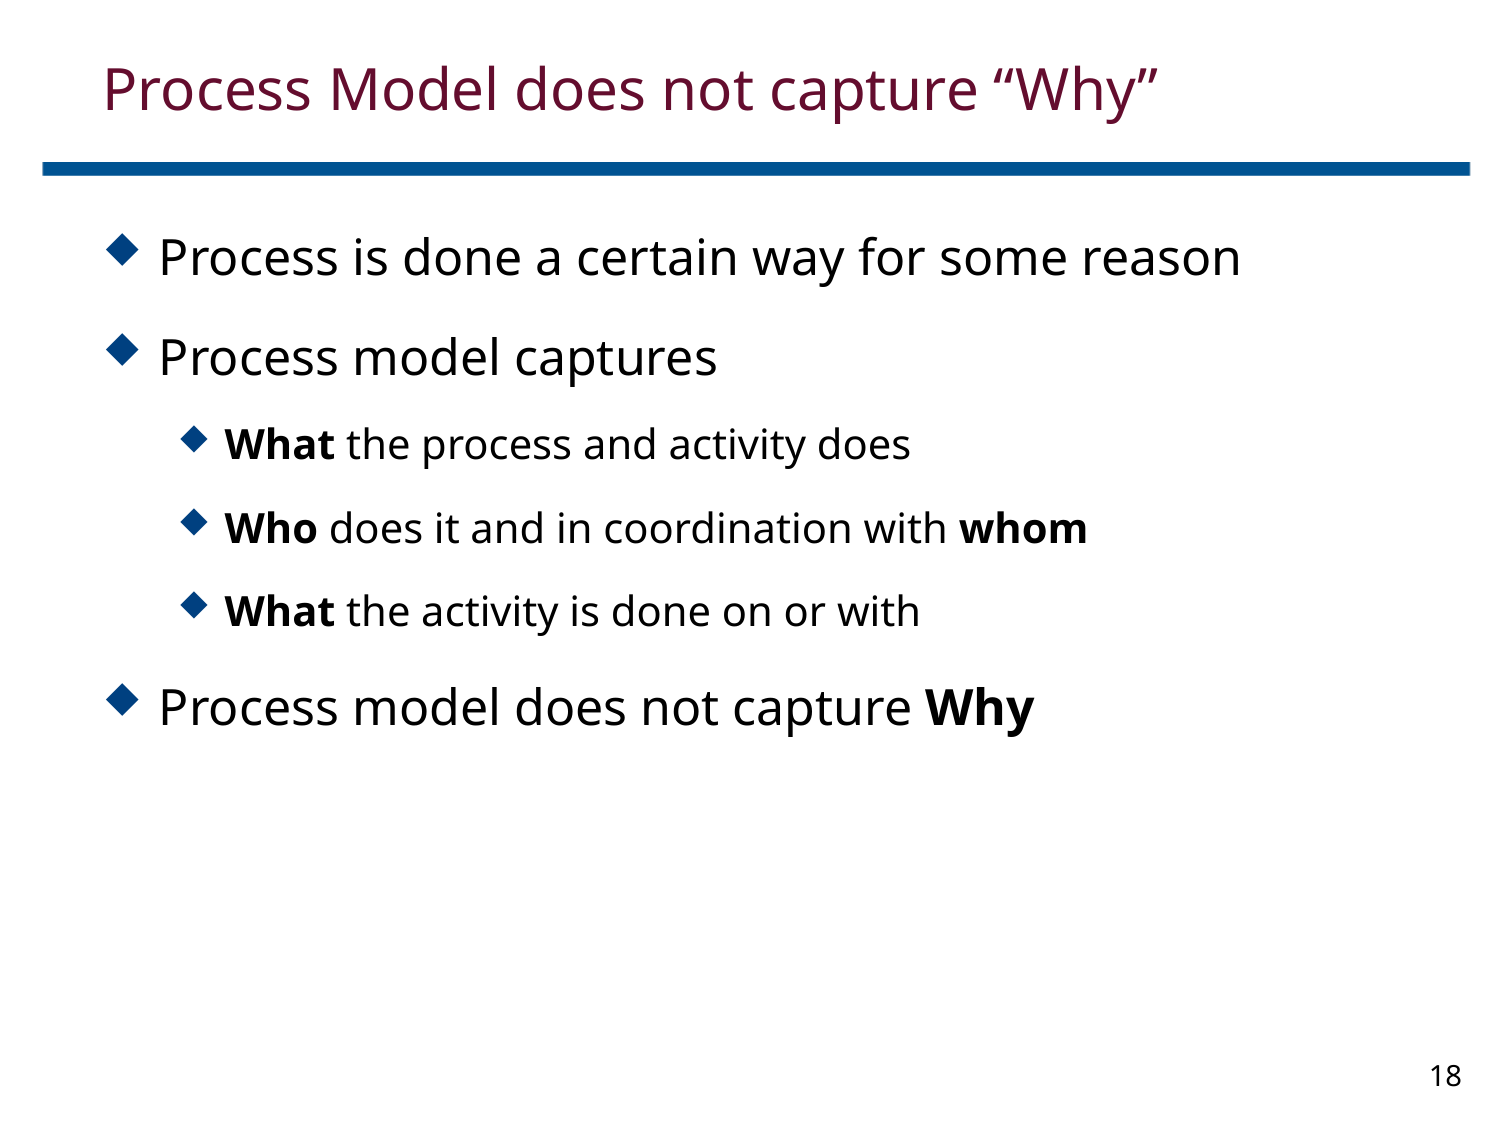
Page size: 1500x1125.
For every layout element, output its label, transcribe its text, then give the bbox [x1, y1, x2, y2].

list Process is done a certain way for some reason Process model captures What the process and activity does Who does it and in coordination with whom What the activity is done on or with Process model does not capture Why [87, 187, 1475, 1025]
title Process Model does not capture “Why” [87, 24, 1475, 150]
